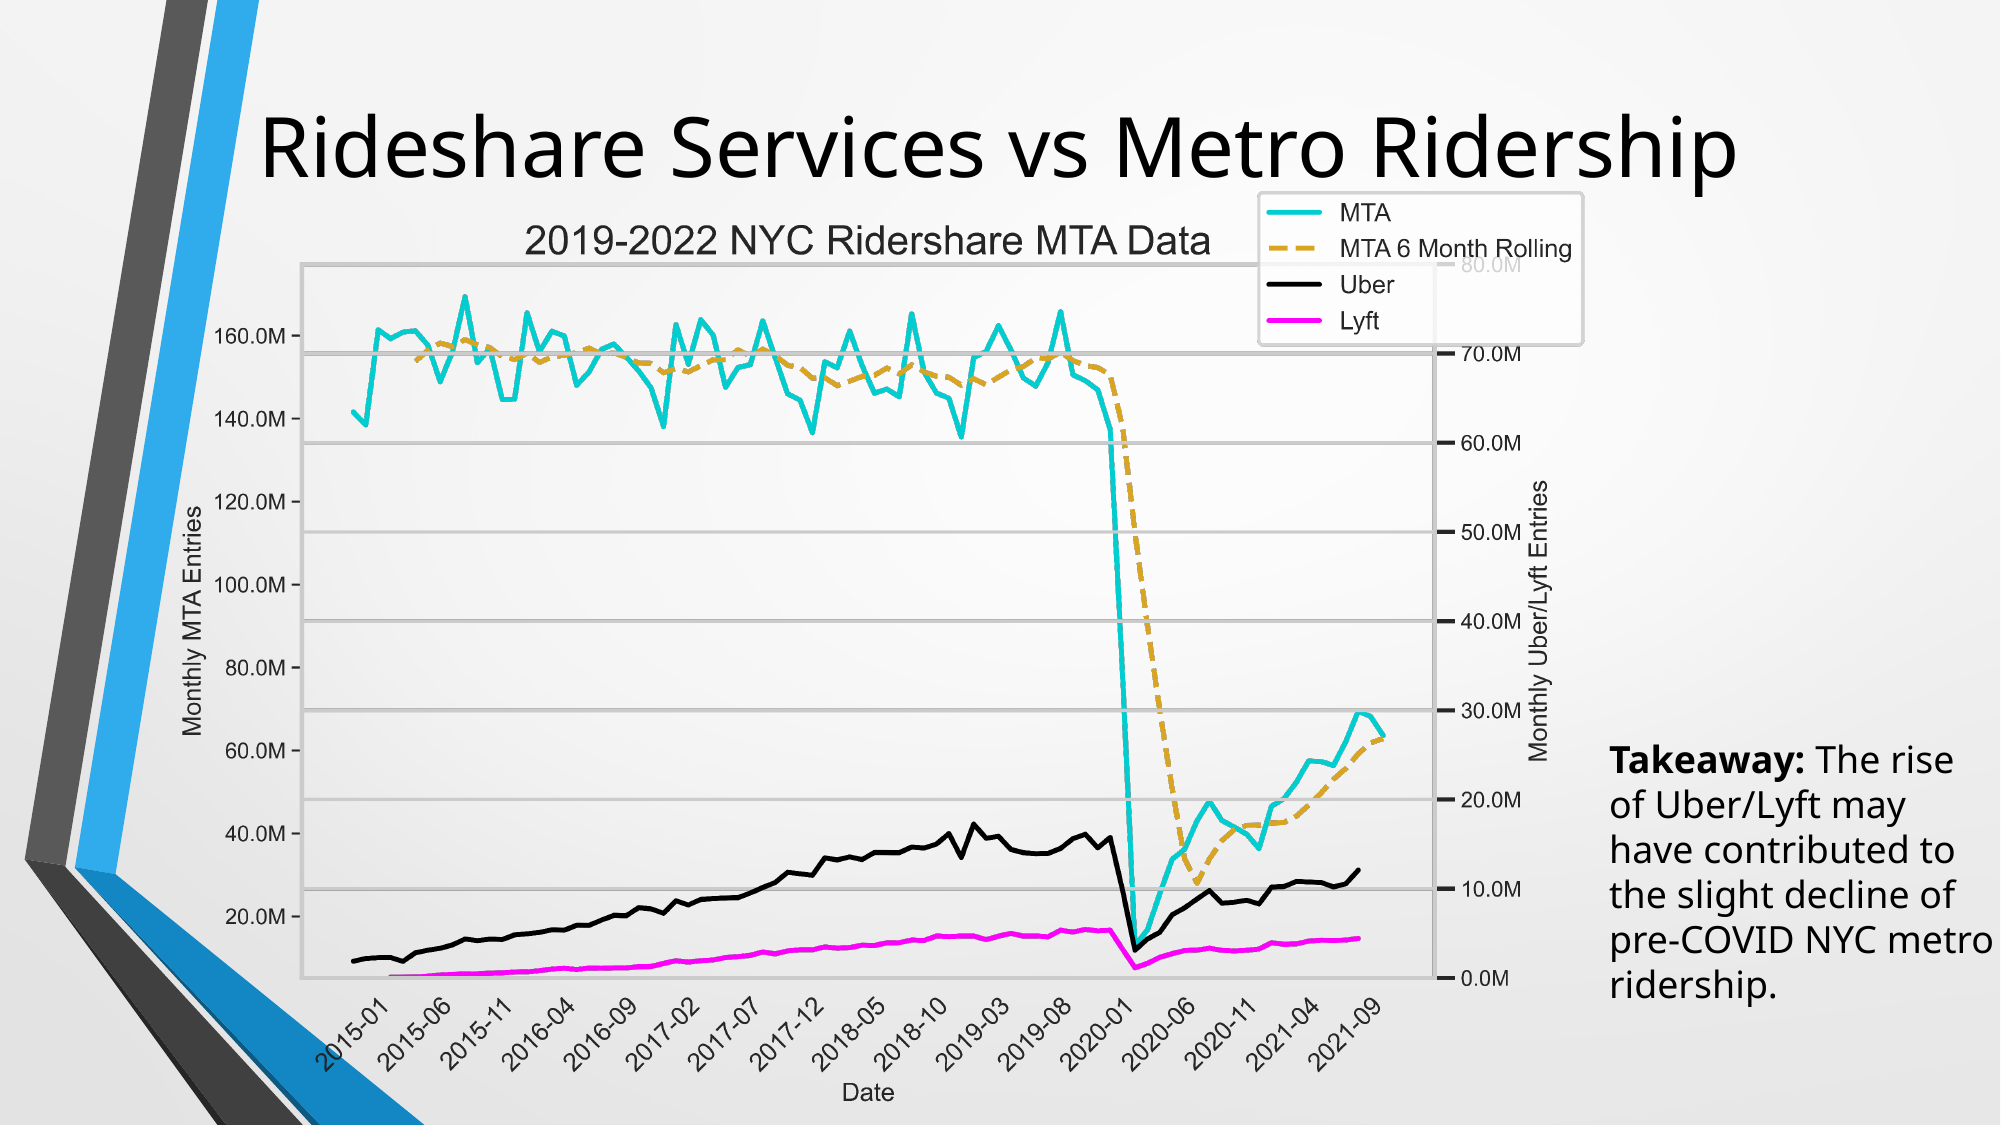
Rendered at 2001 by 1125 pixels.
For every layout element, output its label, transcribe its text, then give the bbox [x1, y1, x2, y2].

text_box Takeaway: The rise of Uber/Lyft may have contributed to the slight decline of pre-COVID NYC metro ridership. [1595, 728, 2000, 1014]
title Rideshare Services vs Metro Ridership [243, 0, 1887, 288]
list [139, 179, 1595, 1125]
